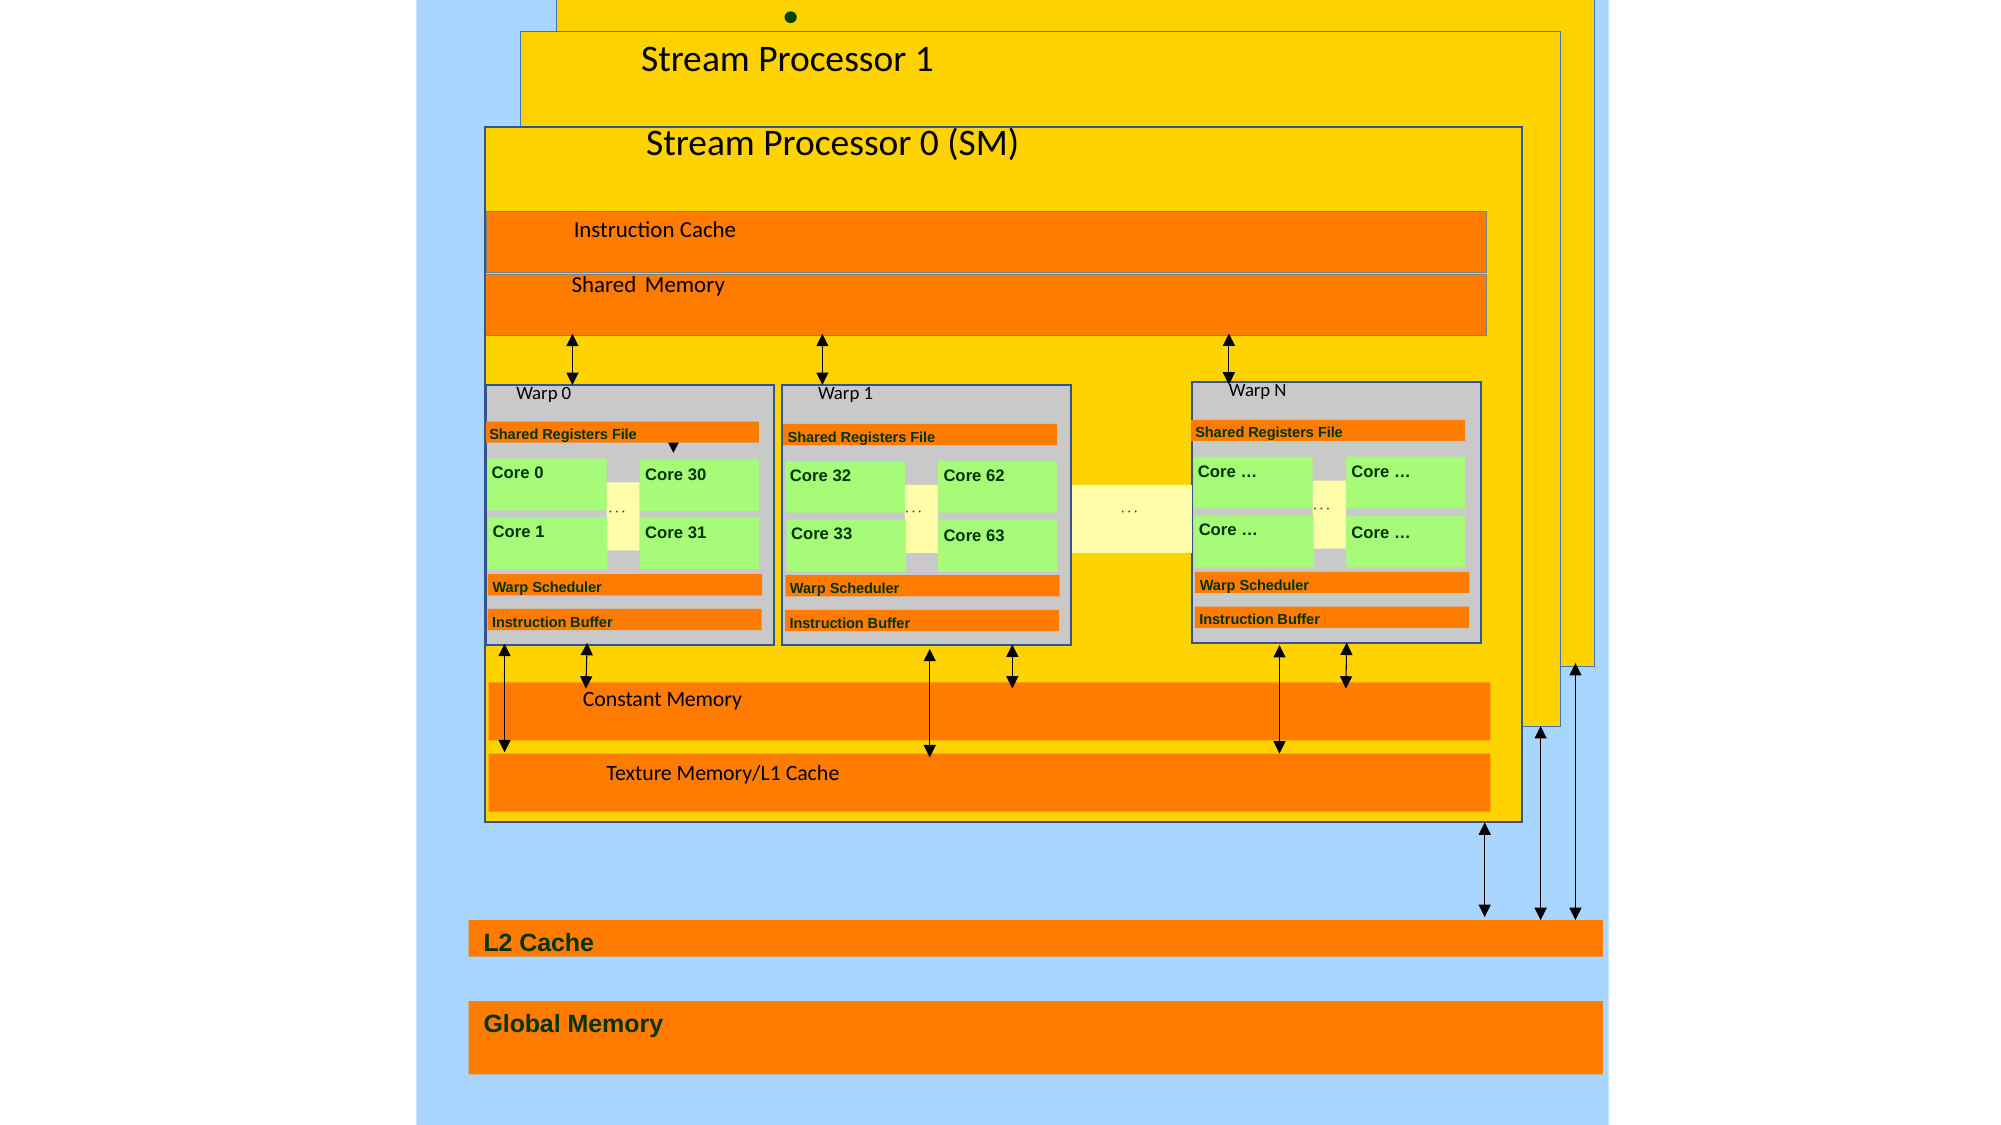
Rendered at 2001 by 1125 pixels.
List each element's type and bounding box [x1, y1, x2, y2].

text_box [416, 0, 1609, 1125]
